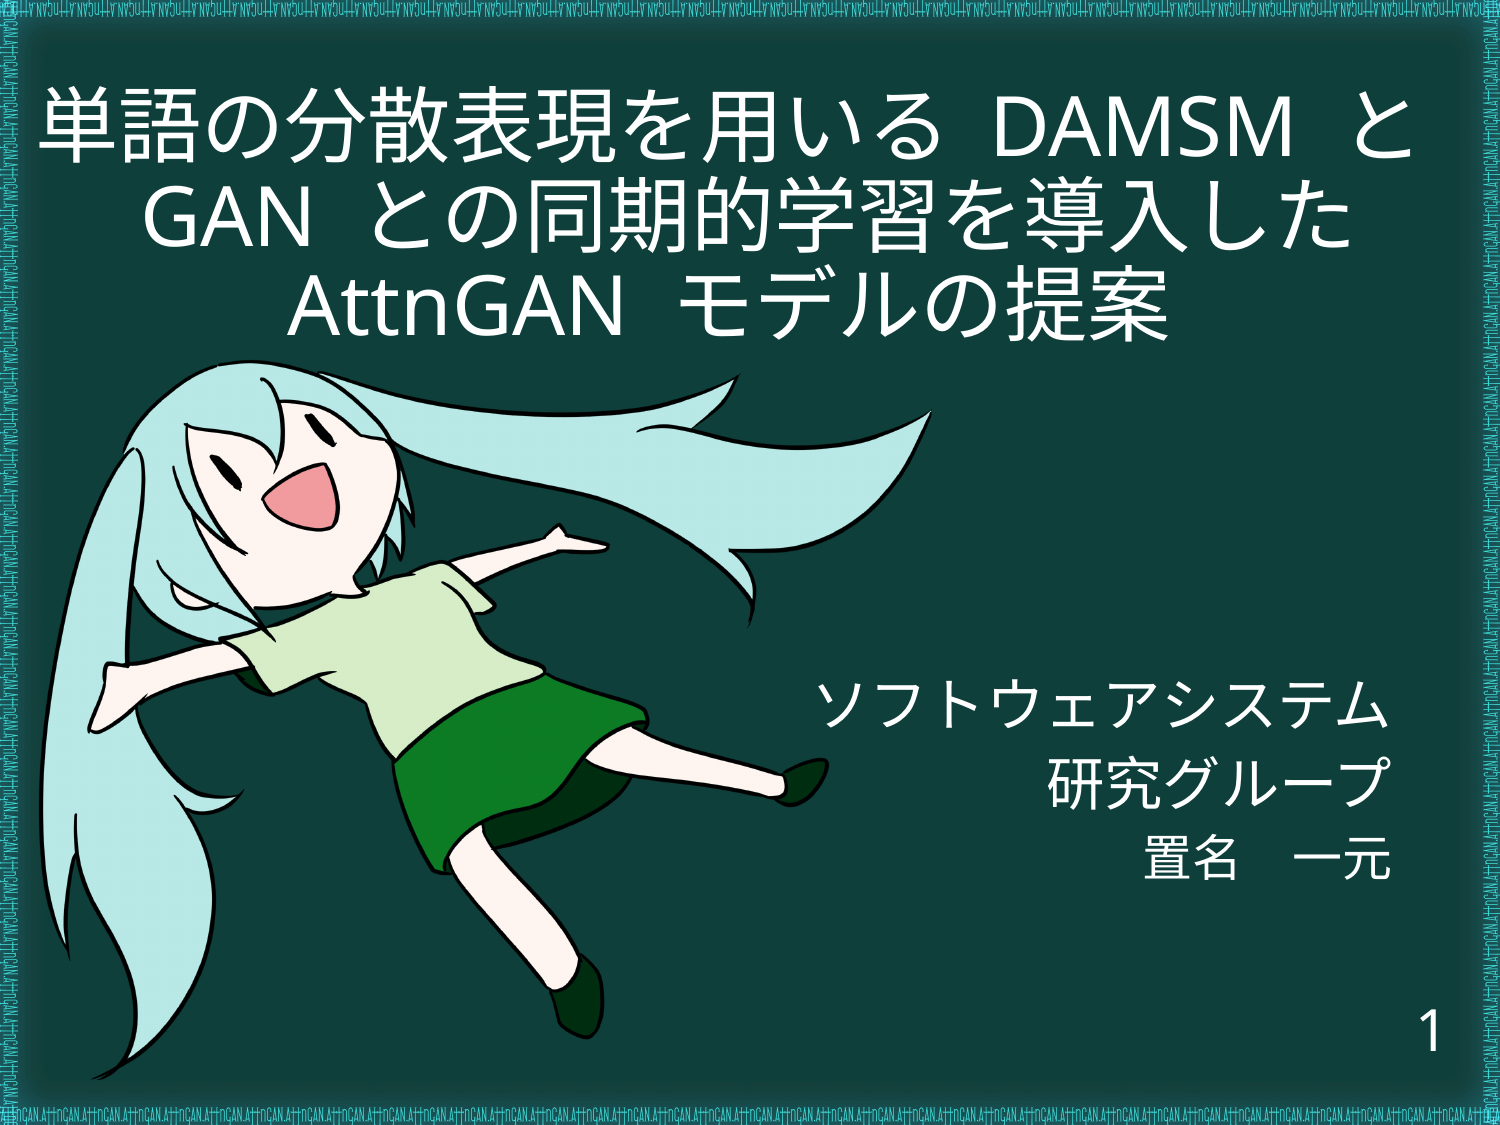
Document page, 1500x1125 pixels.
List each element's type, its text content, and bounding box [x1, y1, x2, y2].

slide_number 1 [1114, 1001, 1464, 1066]
title 単語の分散表現を用いる DAMSM と GAN との同期的学習を導入した AttnGAN モデルの提案 [0, 18, 1488, 362]
subtitle ソフトウェアシステム 研究グループ 置名 一元 [956, 668, 1408, 945]
picture [0, 0, 1500, 1125]
